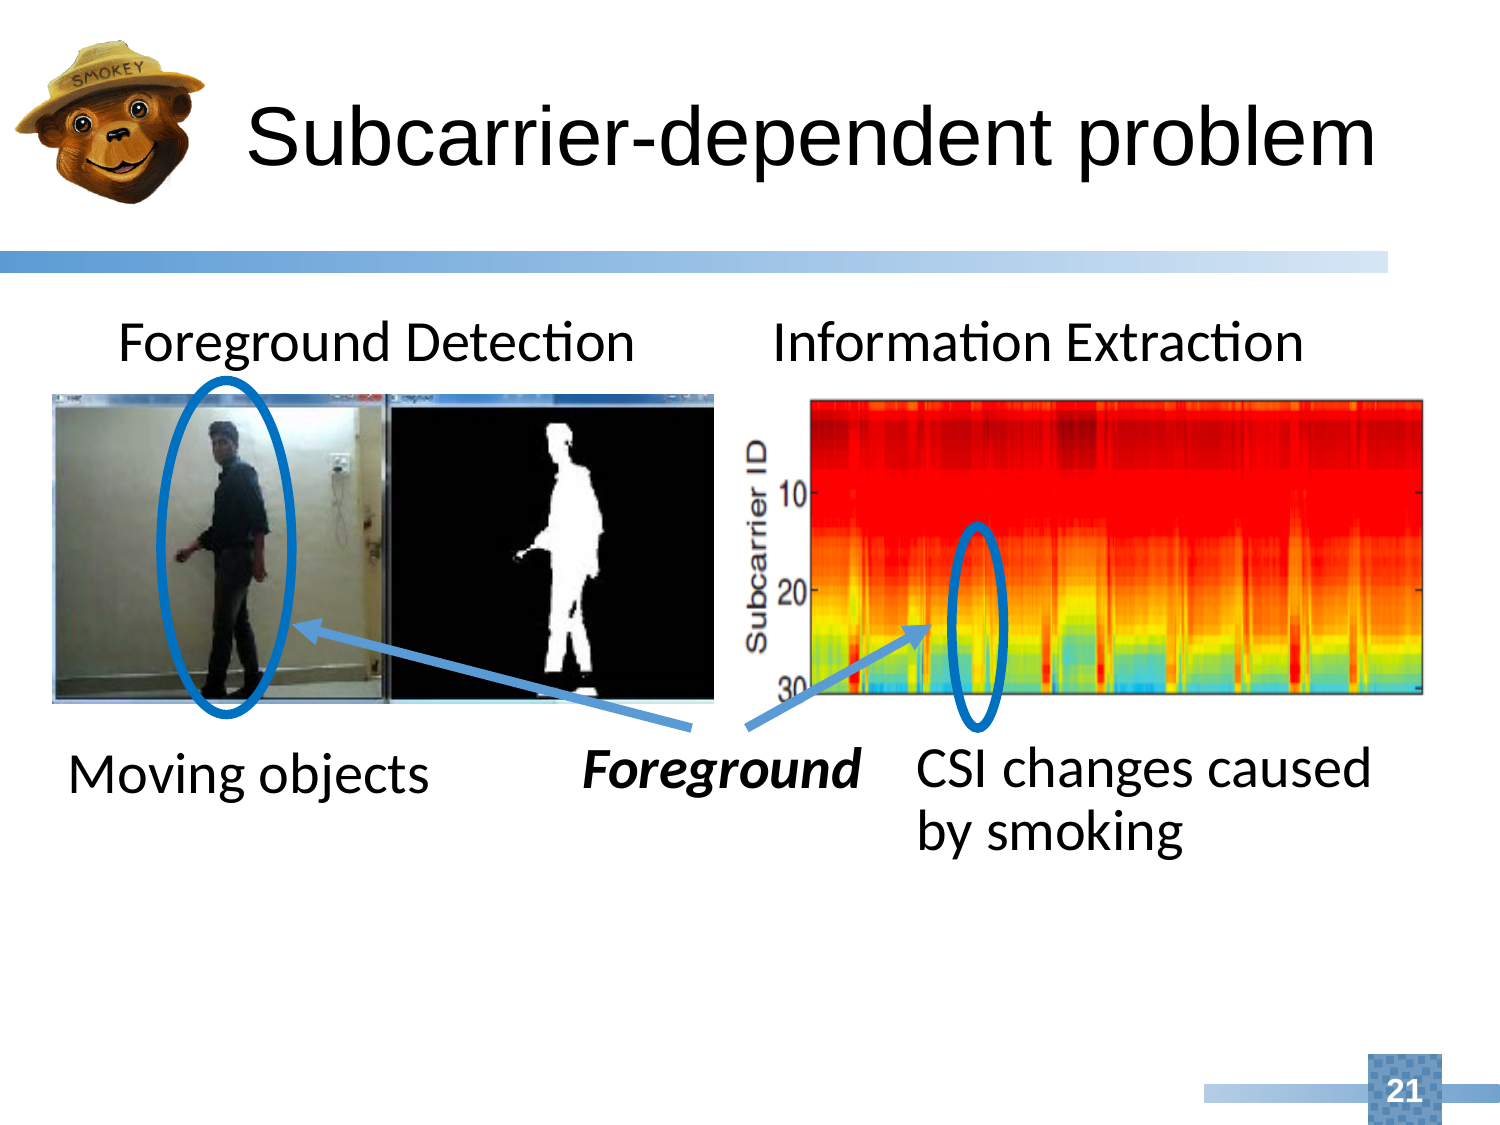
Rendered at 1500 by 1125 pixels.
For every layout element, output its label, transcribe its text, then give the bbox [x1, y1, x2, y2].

title Subcarrier-dependent problem [230, 41, 1397, 235]
text_box CSI changes caused by smoking [901, 730, 1425, 1060]
picture [727, 381, 1442, 729]
text_box Information Extraction [757, 303, 1405, 381]
picture [13, 28, 206, 222]
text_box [291, 624, 692, 729]
slide_number 21 [1368, 1059, 1442, 1120]
text_box Moving objects [52, 735, 601, 1065]
text_box Foreground [567, 730, 901, 814]
text_box [202, 704, 251, 716]
text_box [199, 379, 254, 394]
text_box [746, 624, 933, 729]
picture [52, 394, 714, 704]
list Foreground Detection [103, 303, 750, 428]
